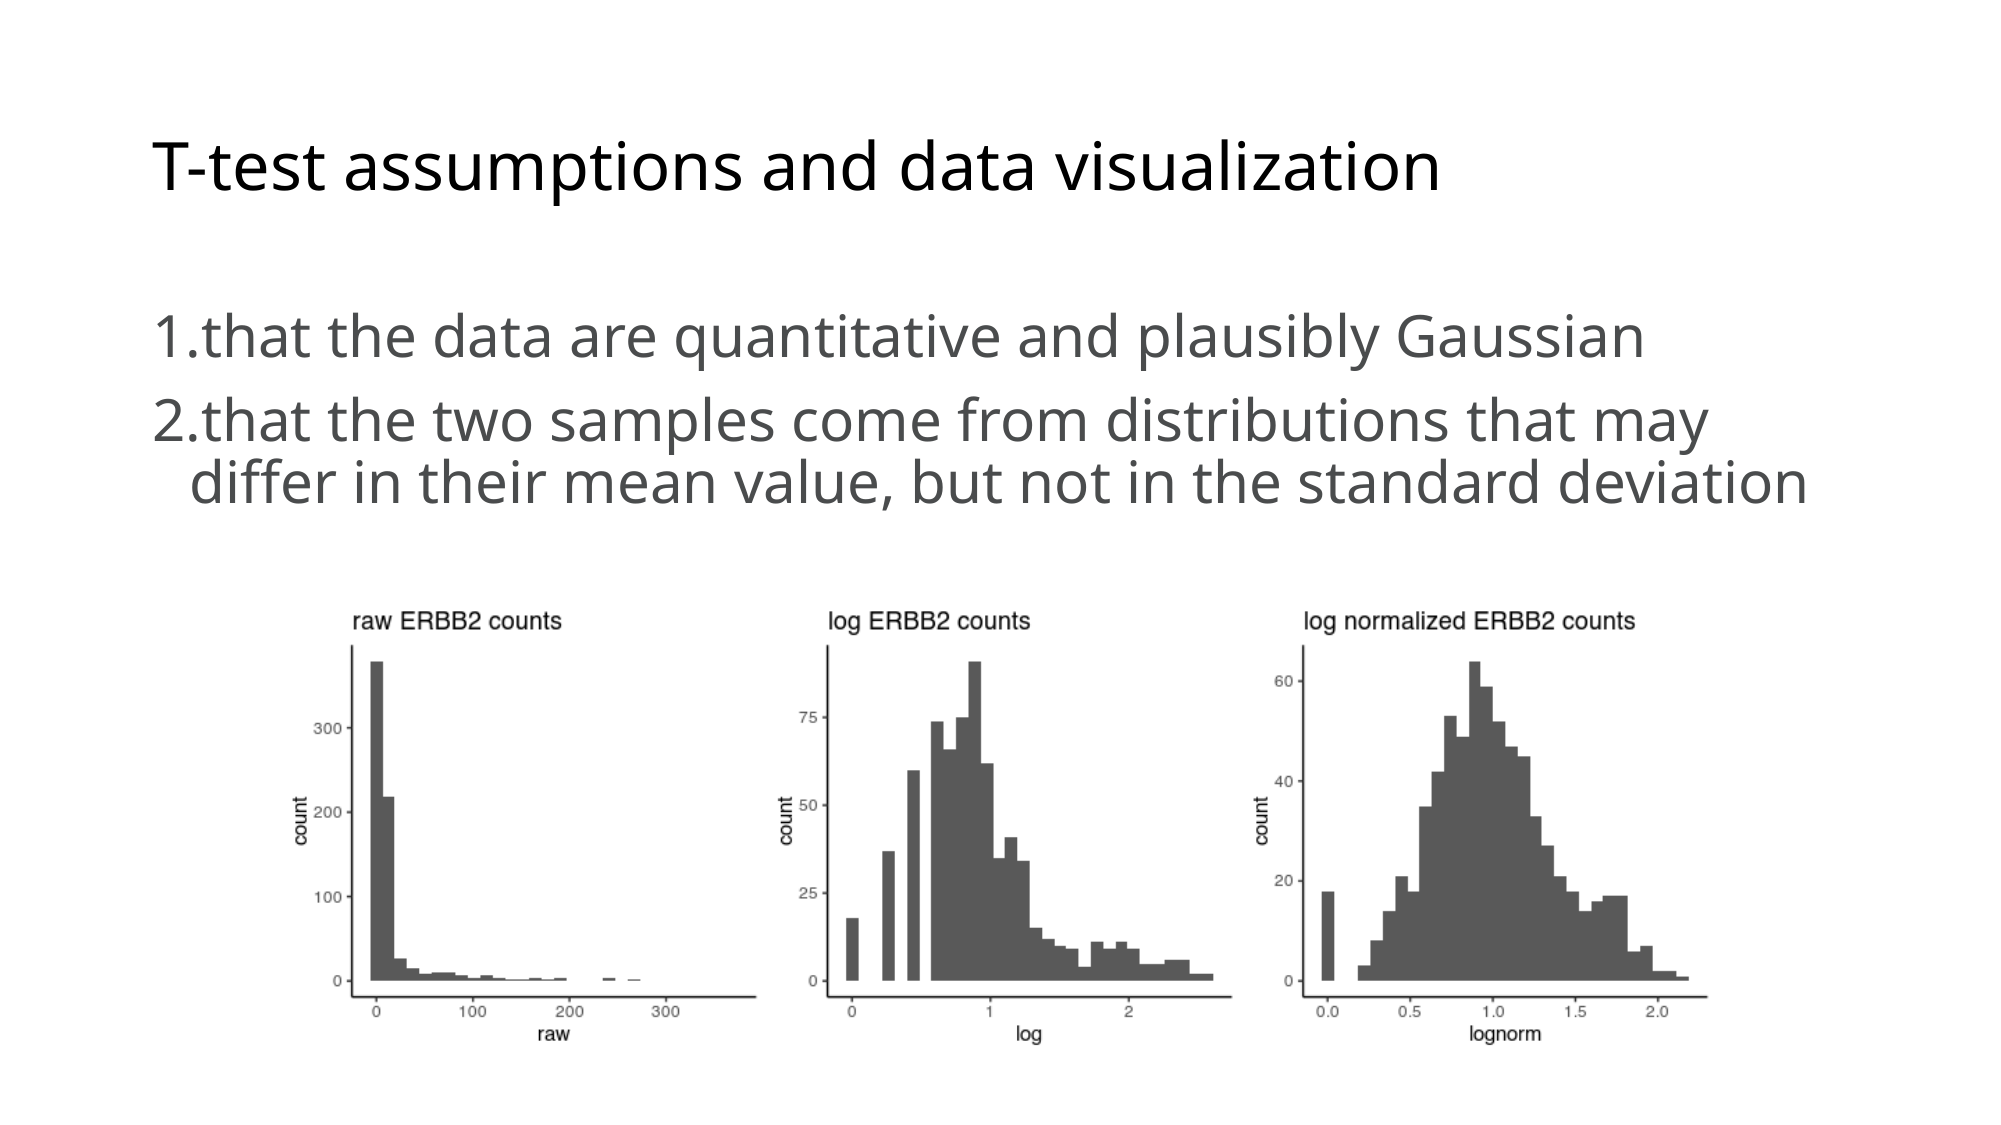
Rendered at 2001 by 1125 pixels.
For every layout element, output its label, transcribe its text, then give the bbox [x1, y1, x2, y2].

list that the data are quantitative and plausibly Gaussian that the two samples come from distributions that may differ in their mean value, but not in the standard deviation [137, 299, 1863, 1014]
picture [271, 591, 1729, 1066]
title T-test assumptions and data visualization [137, 59, 1863, 278]
